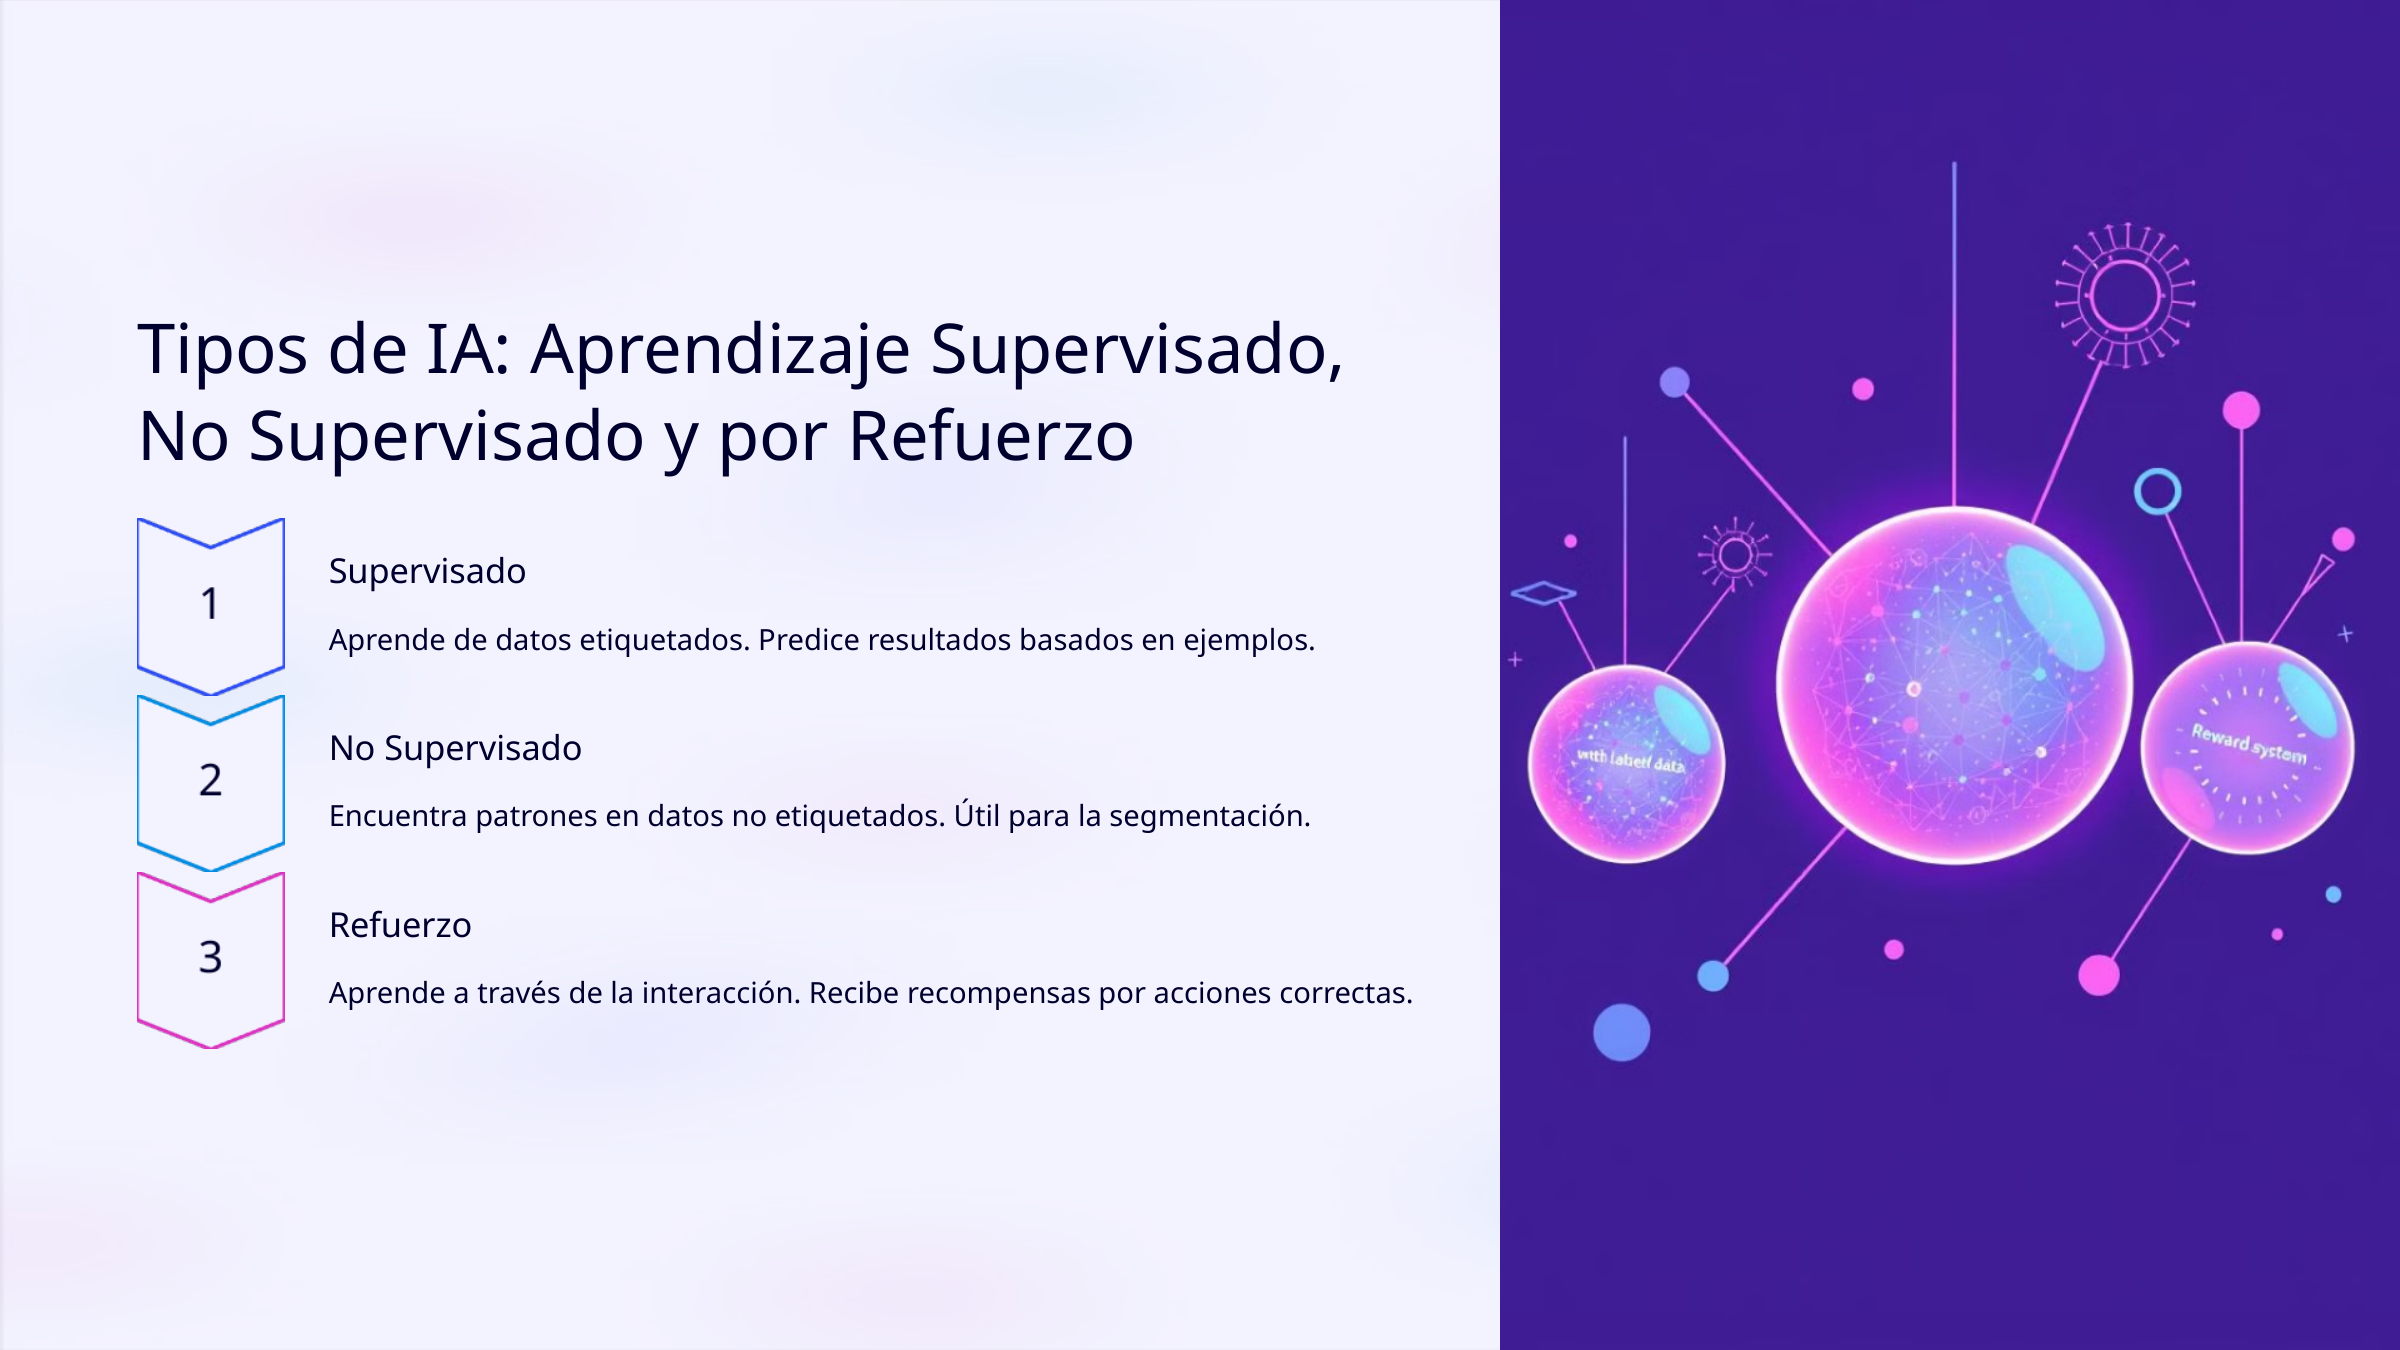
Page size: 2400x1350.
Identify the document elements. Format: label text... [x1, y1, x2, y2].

text_box No Supervisado [328, 724, 676, 769]
text_box Tipos de IA: Aprendizaje Supervisado, No Supervisado y por Refuerzo [137, 301, 1363, 475]
picture [1499, 0, 2400, 1350]
picture [137, 518, 285, 1049]
text_box Aprende a través de la interacción. Recibe recompensas por acciones correctas. [328, 962, 1363, 1010]
text_box Encuentra patrones en datos no etiquetados. Útil para la segmentación. [328, 785, 1363, 833]
text_box Refuerzo [328, 901, 676, 945]
text_box Supervisado [328, 548, 676, 592]
text_box Aprende de datos etiquetados. Predice resultados basados en ejemplos. [328, 608, 1363, 657]
